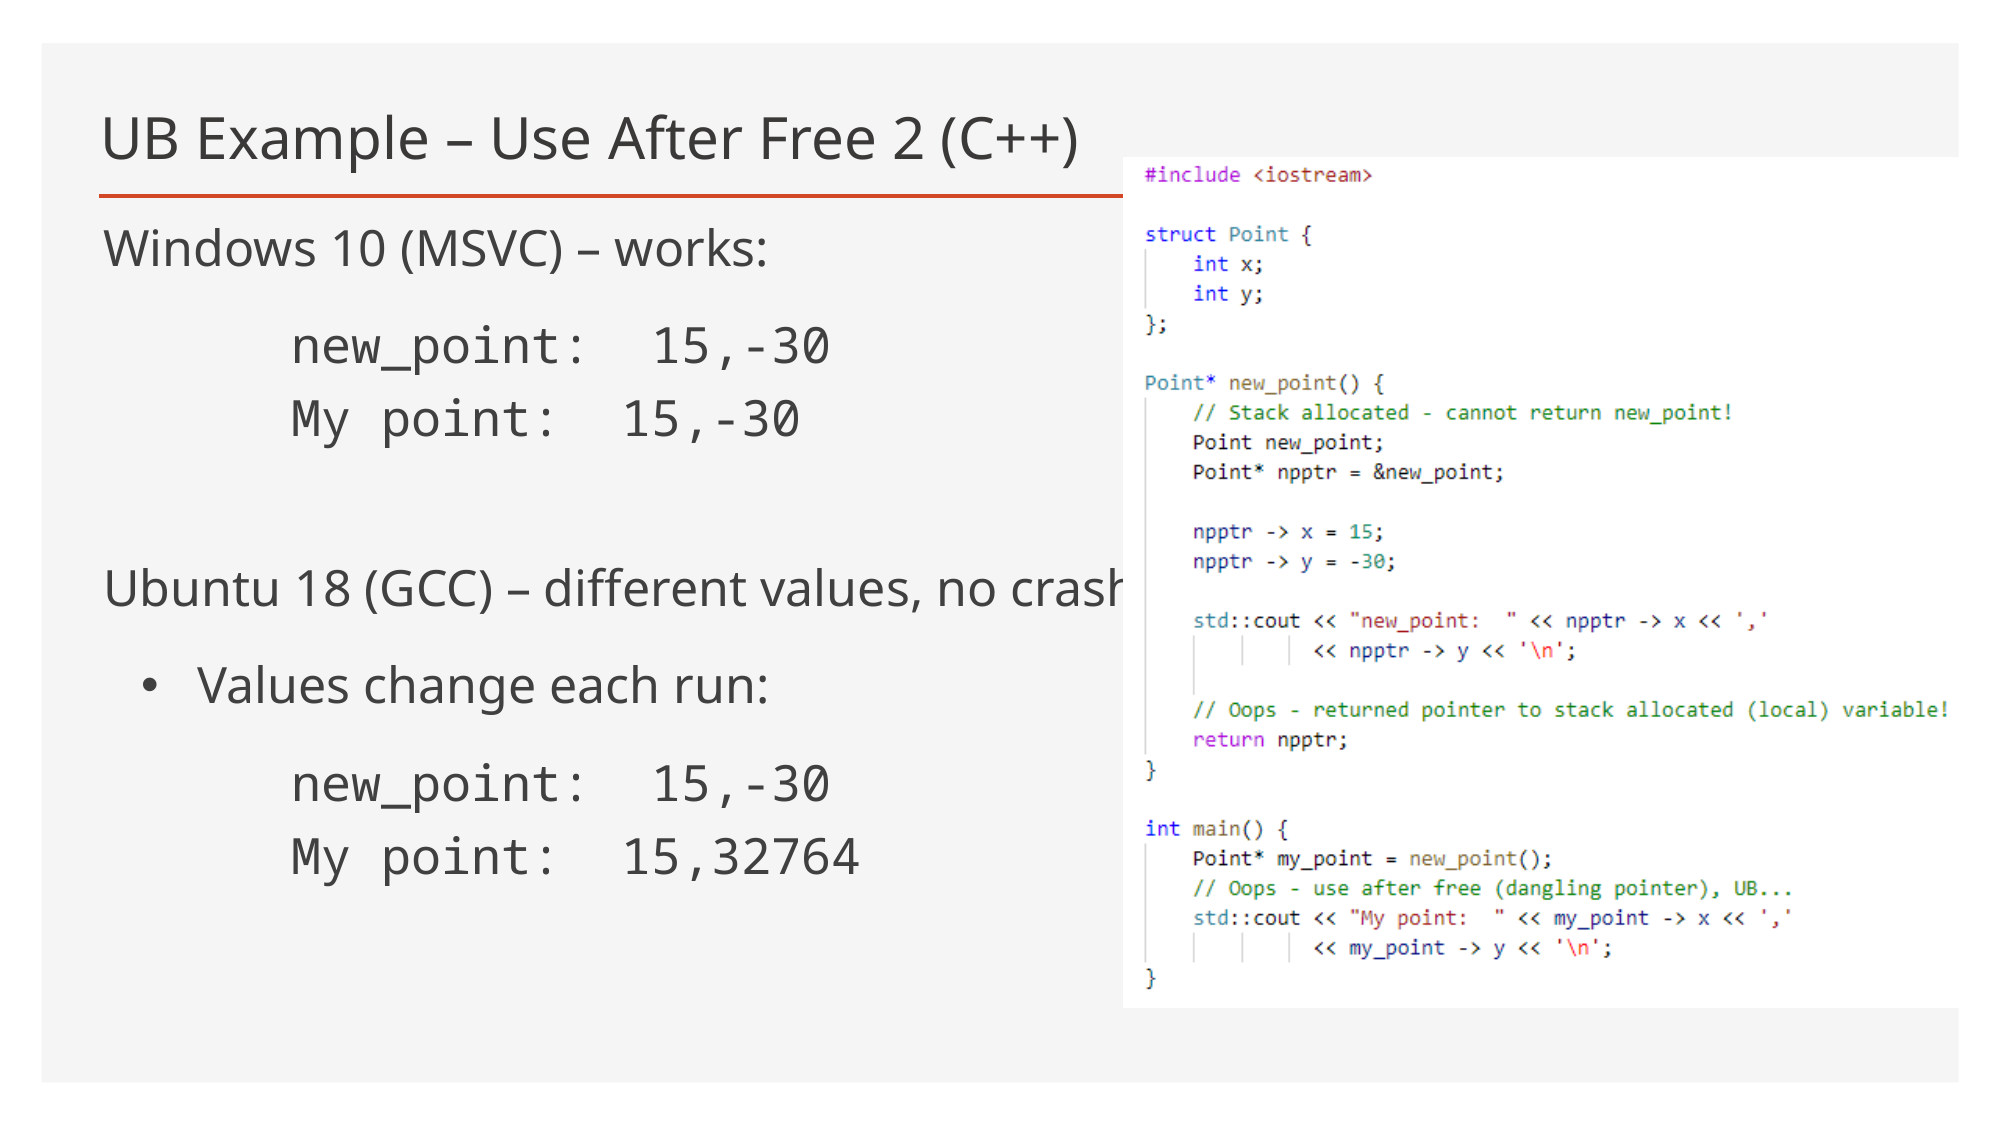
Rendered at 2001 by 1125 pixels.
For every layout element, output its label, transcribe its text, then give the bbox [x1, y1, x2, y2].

title UB Example – Use After Free 2 (C++) [85, 73, 1910, 179]
list Windows 10 (MSVC) – works: new_point: 15,-30 My point: 15,-30 Ubuntu 18 (GCC) – different values, no crash: Values change each run: new_point: 15,-30 My point: 15,32764 [88, 208, 1242, 1079]
picture [1123, 157, 1959, 1008]
